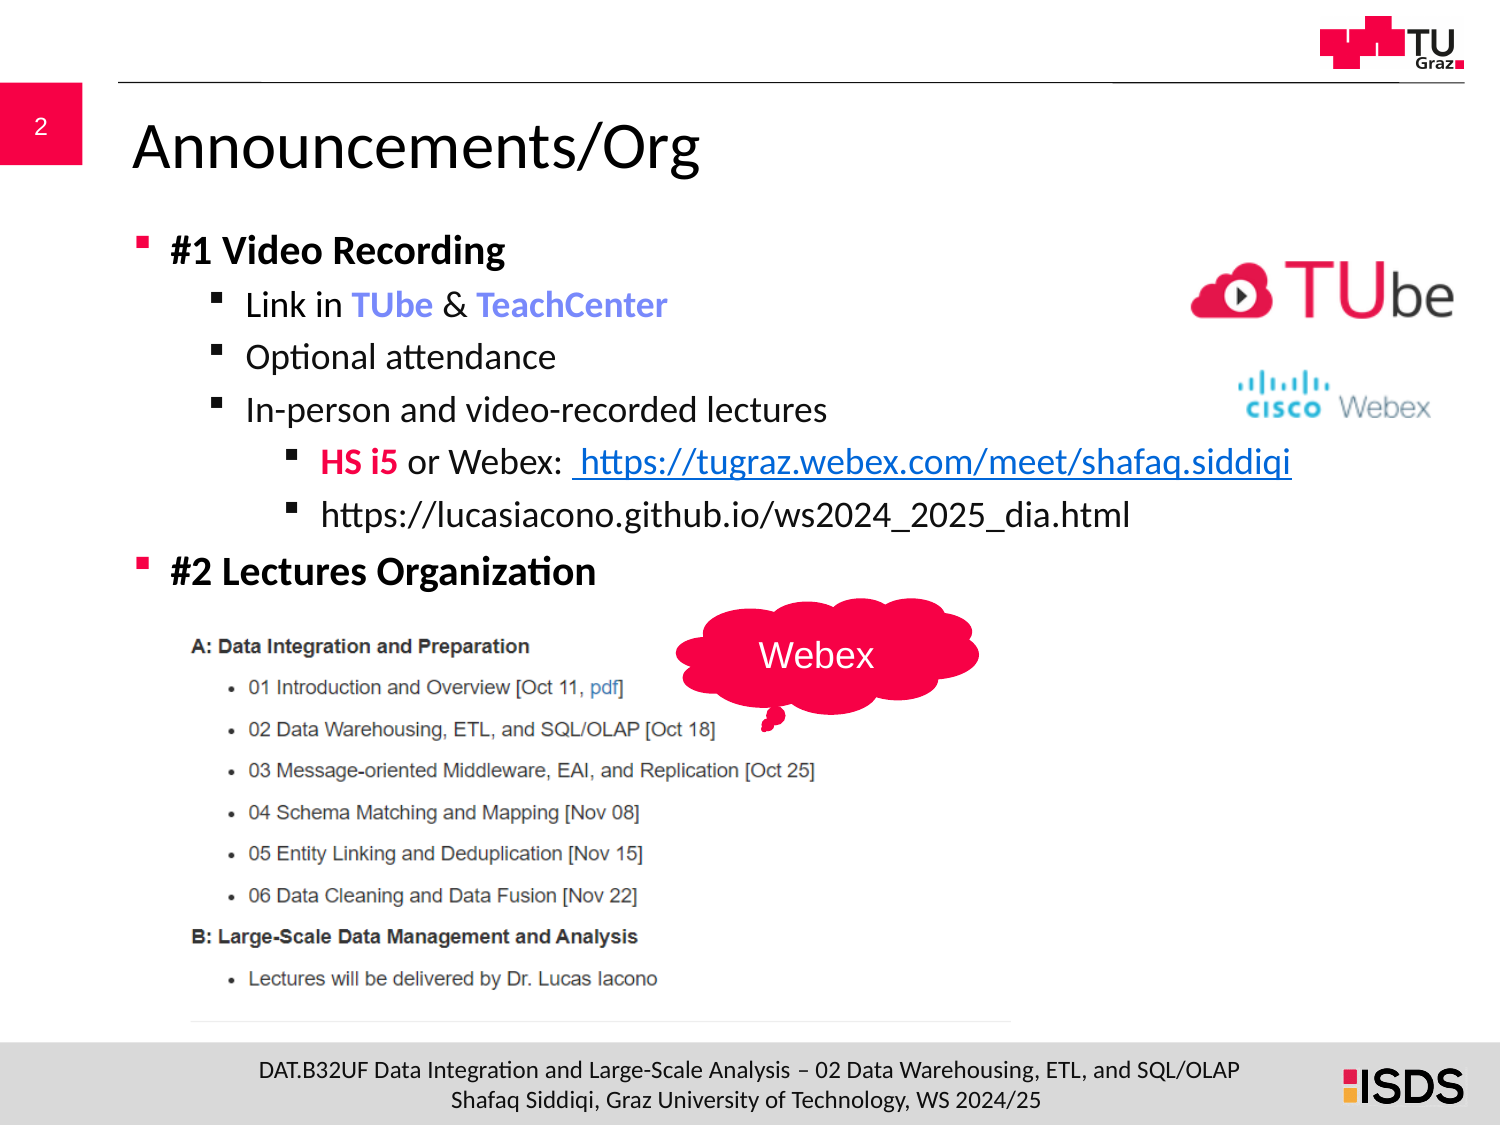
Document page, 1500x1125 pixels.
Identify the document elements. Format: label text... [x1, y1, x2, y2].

list #1 Video Recording Link in TUbe & TeachCenter Optional attendance In-person and video-recorded lectures HS i5 or Webex: https://tugraz.webex.com/meet/shafaq.siddiqi https://lucasiacono.github.io/ws2024_2025_dia.html #2 Lectures Organization [118, 215, 1463, 1026]
picture [1339, 1065, 1468, 1107]
picture [1222, 353, 1440, 431]
picture [170, 630, 1011, 1031]
title Announcements/Org [118, 94, 1463, 215]
picture [1320, 16, 1464, 69]
picture [1179, 252, 1463, 336]
text_box Webex [702, 597, 973, 630]
